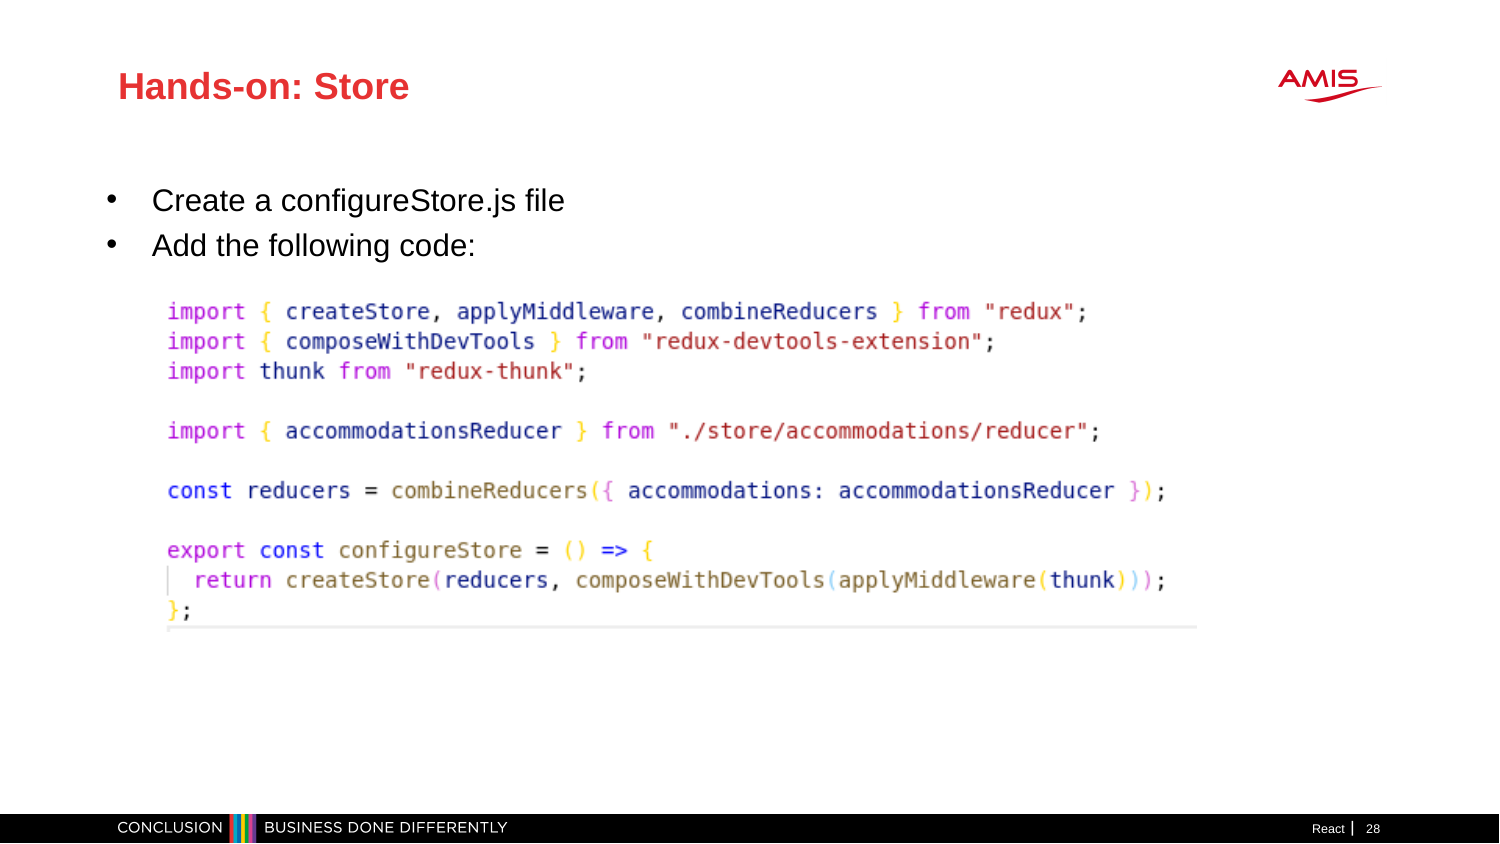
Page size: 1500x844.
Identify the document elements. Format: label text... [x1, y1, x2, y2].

picture [1204, 58, 1387, 105]
text_box Hands-on: Store [118, 47, 1204, 129]
picture [149, 299, 1197, 632]
text_box Create a configureStore.js file Add the following code: [104, 128, 1190, 765]
picture [0, 814, 236, 843]
picture [239, 814, 1499, 843]
text_box React [814, 820, 1345, 837]
text_box <number> [1358, 820, 1381, 837]
